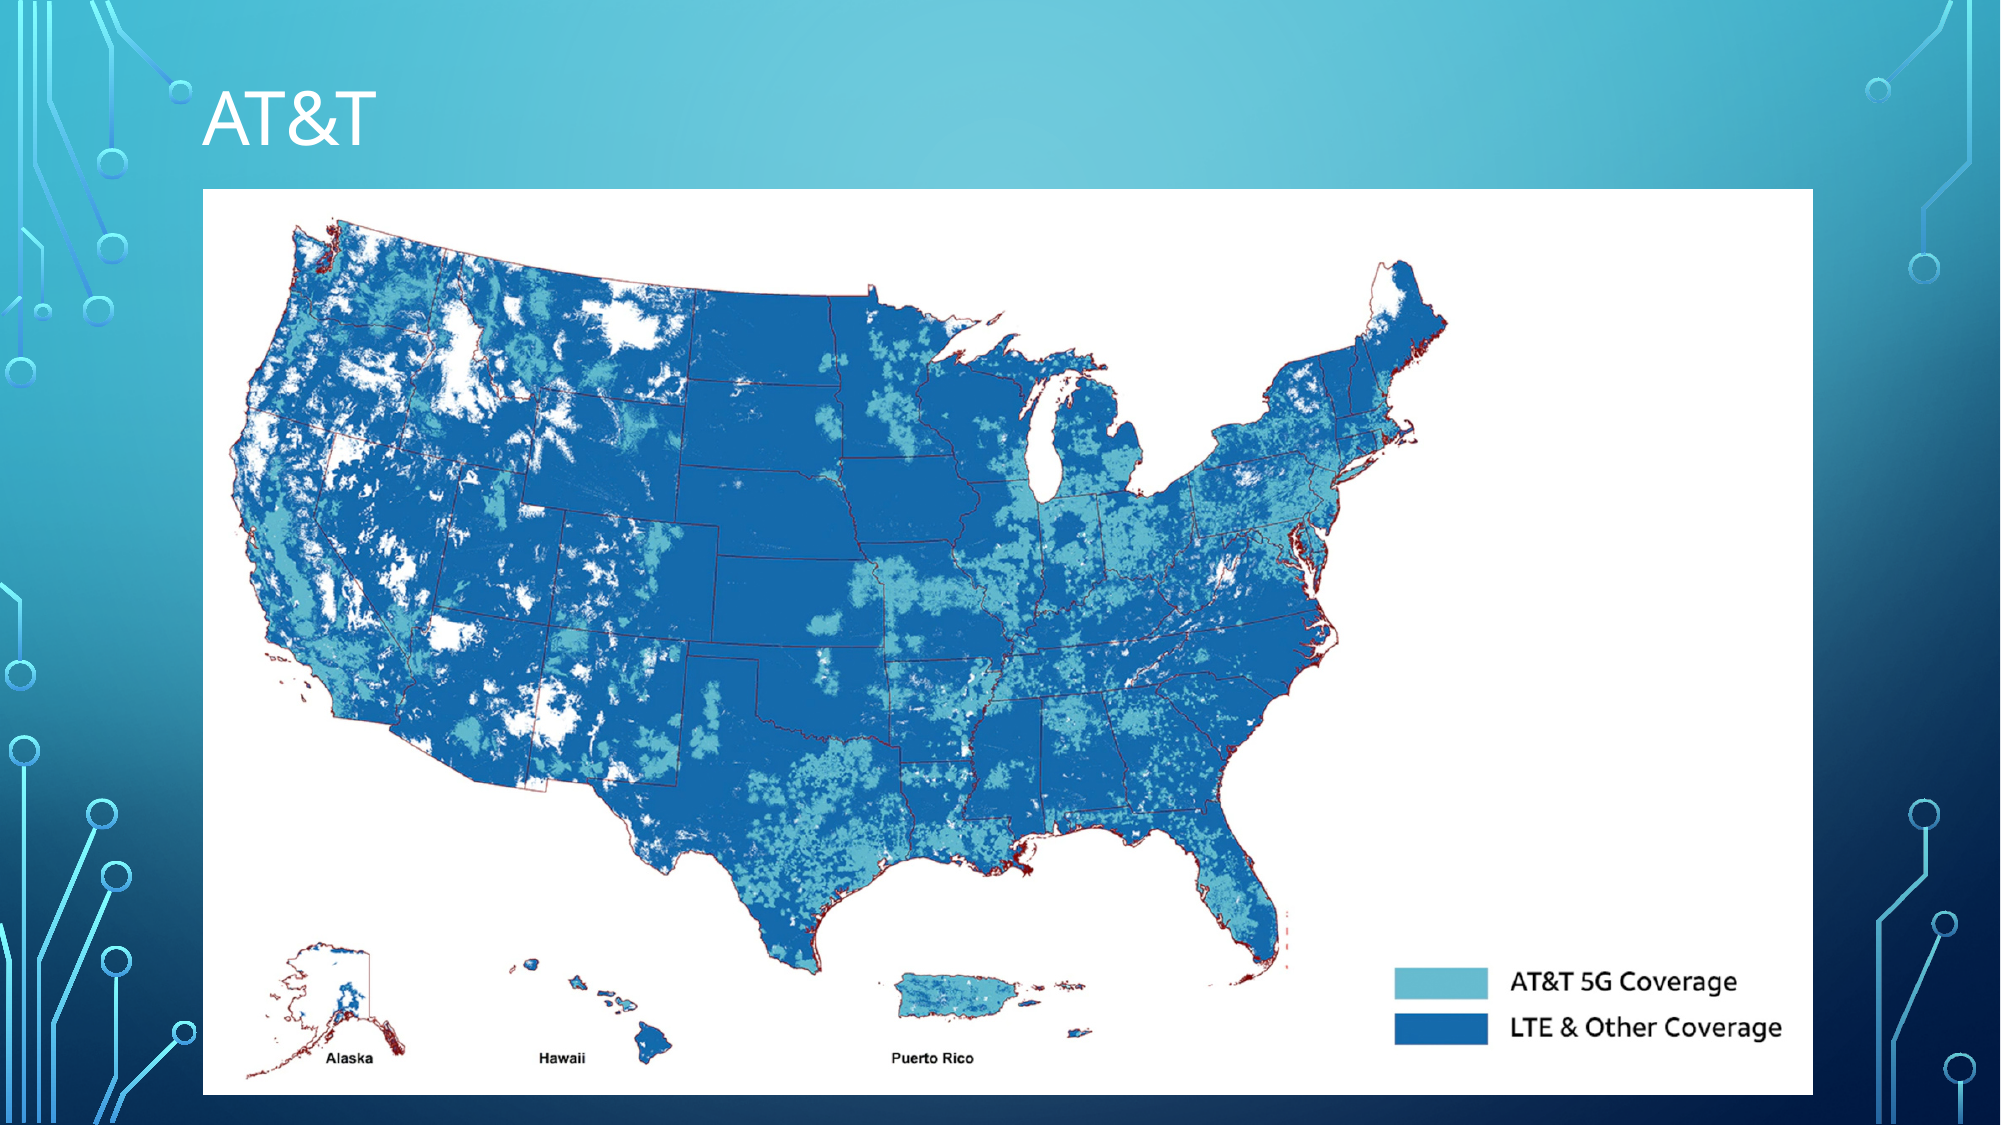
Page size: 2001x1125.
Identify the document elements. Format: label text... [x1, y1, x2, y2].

title AT&T [187, 0, 1813, 243]
picture [202, 189, 1813, 1096]
